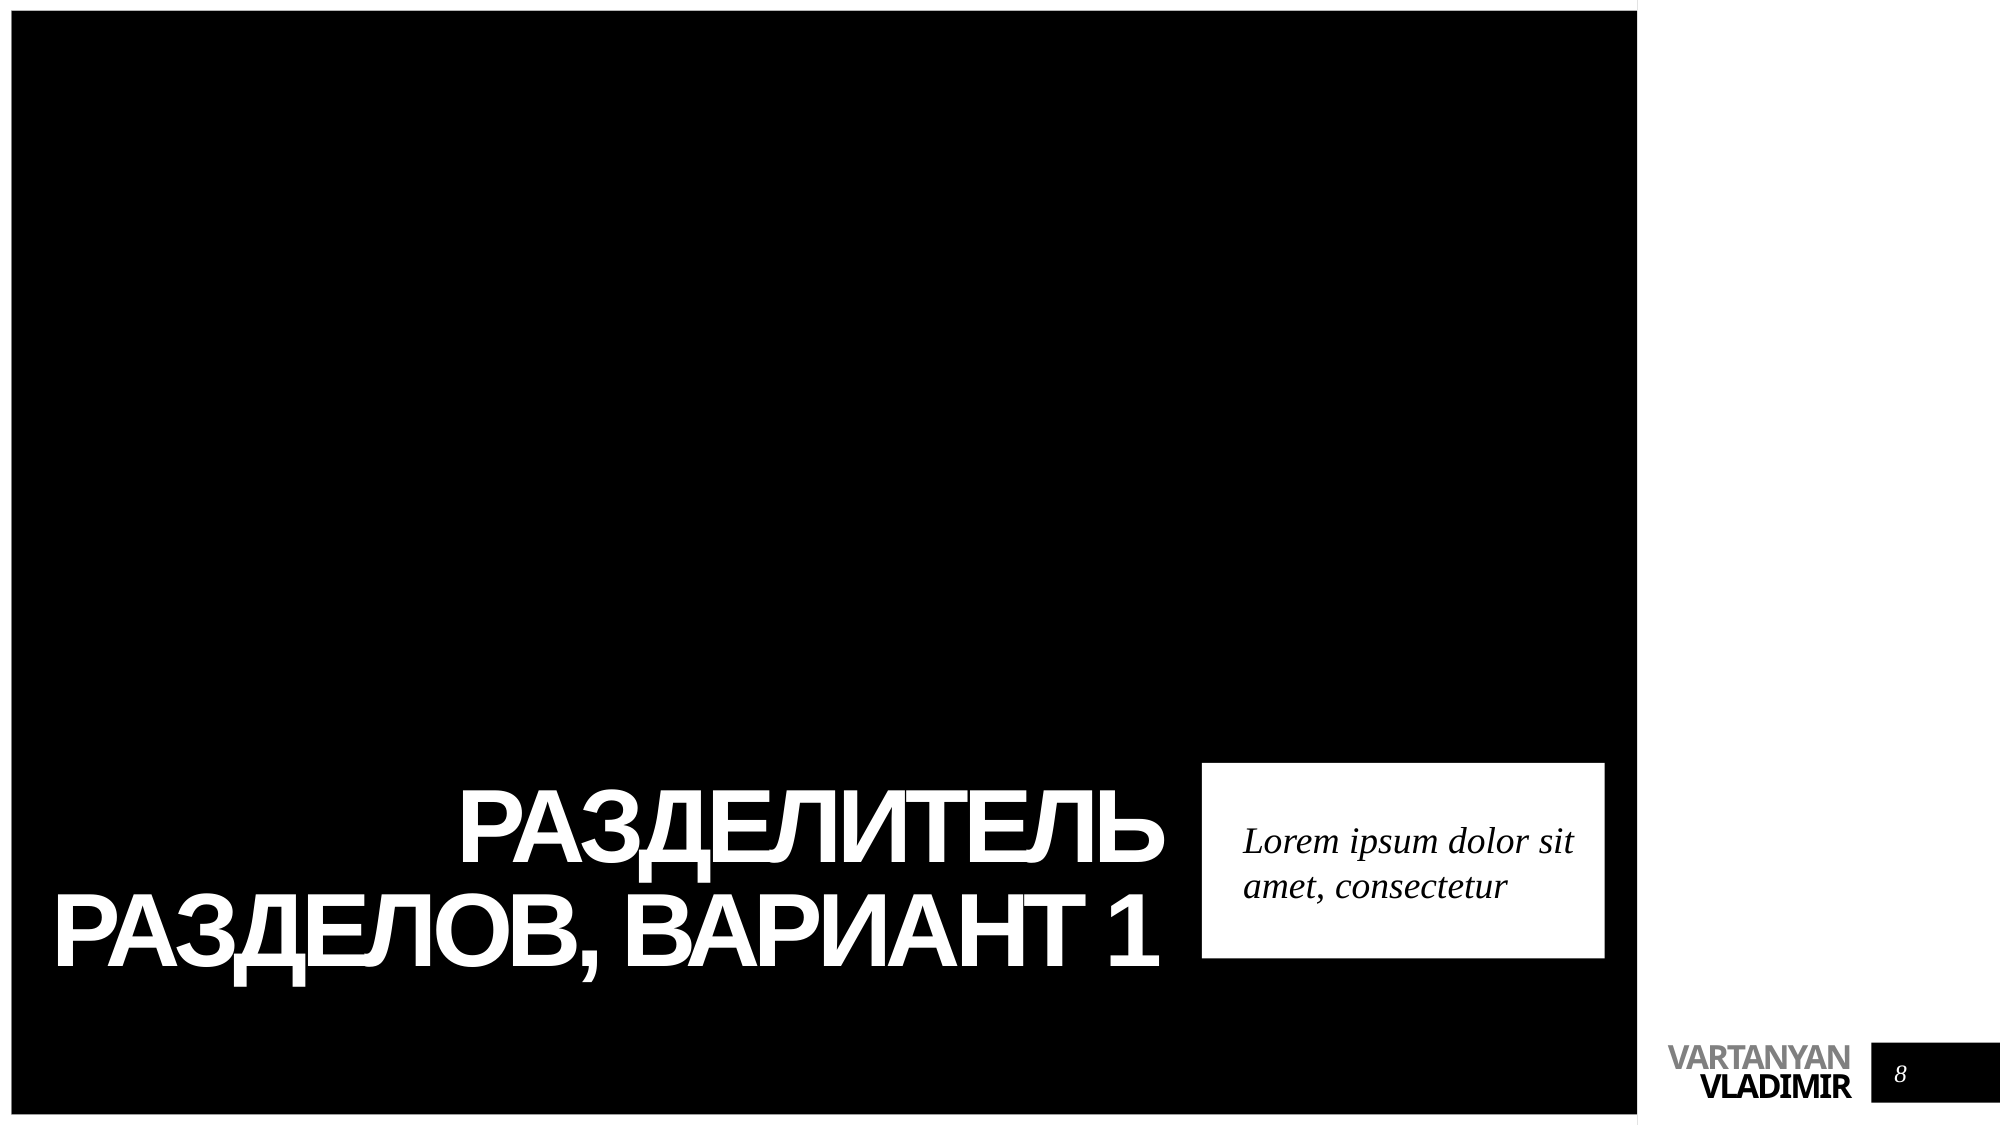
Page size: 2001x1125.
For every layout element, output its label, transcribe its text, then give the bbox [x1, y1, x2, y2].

title Разделитель разделов, вариант 1 [47, 712, 1163, 988]
subtitle Lorem ipsum dolor sit amet, consectetur [1201, 762, 1605, 959]
slide_number 8 [1877, 1050, 1924, 1096]
